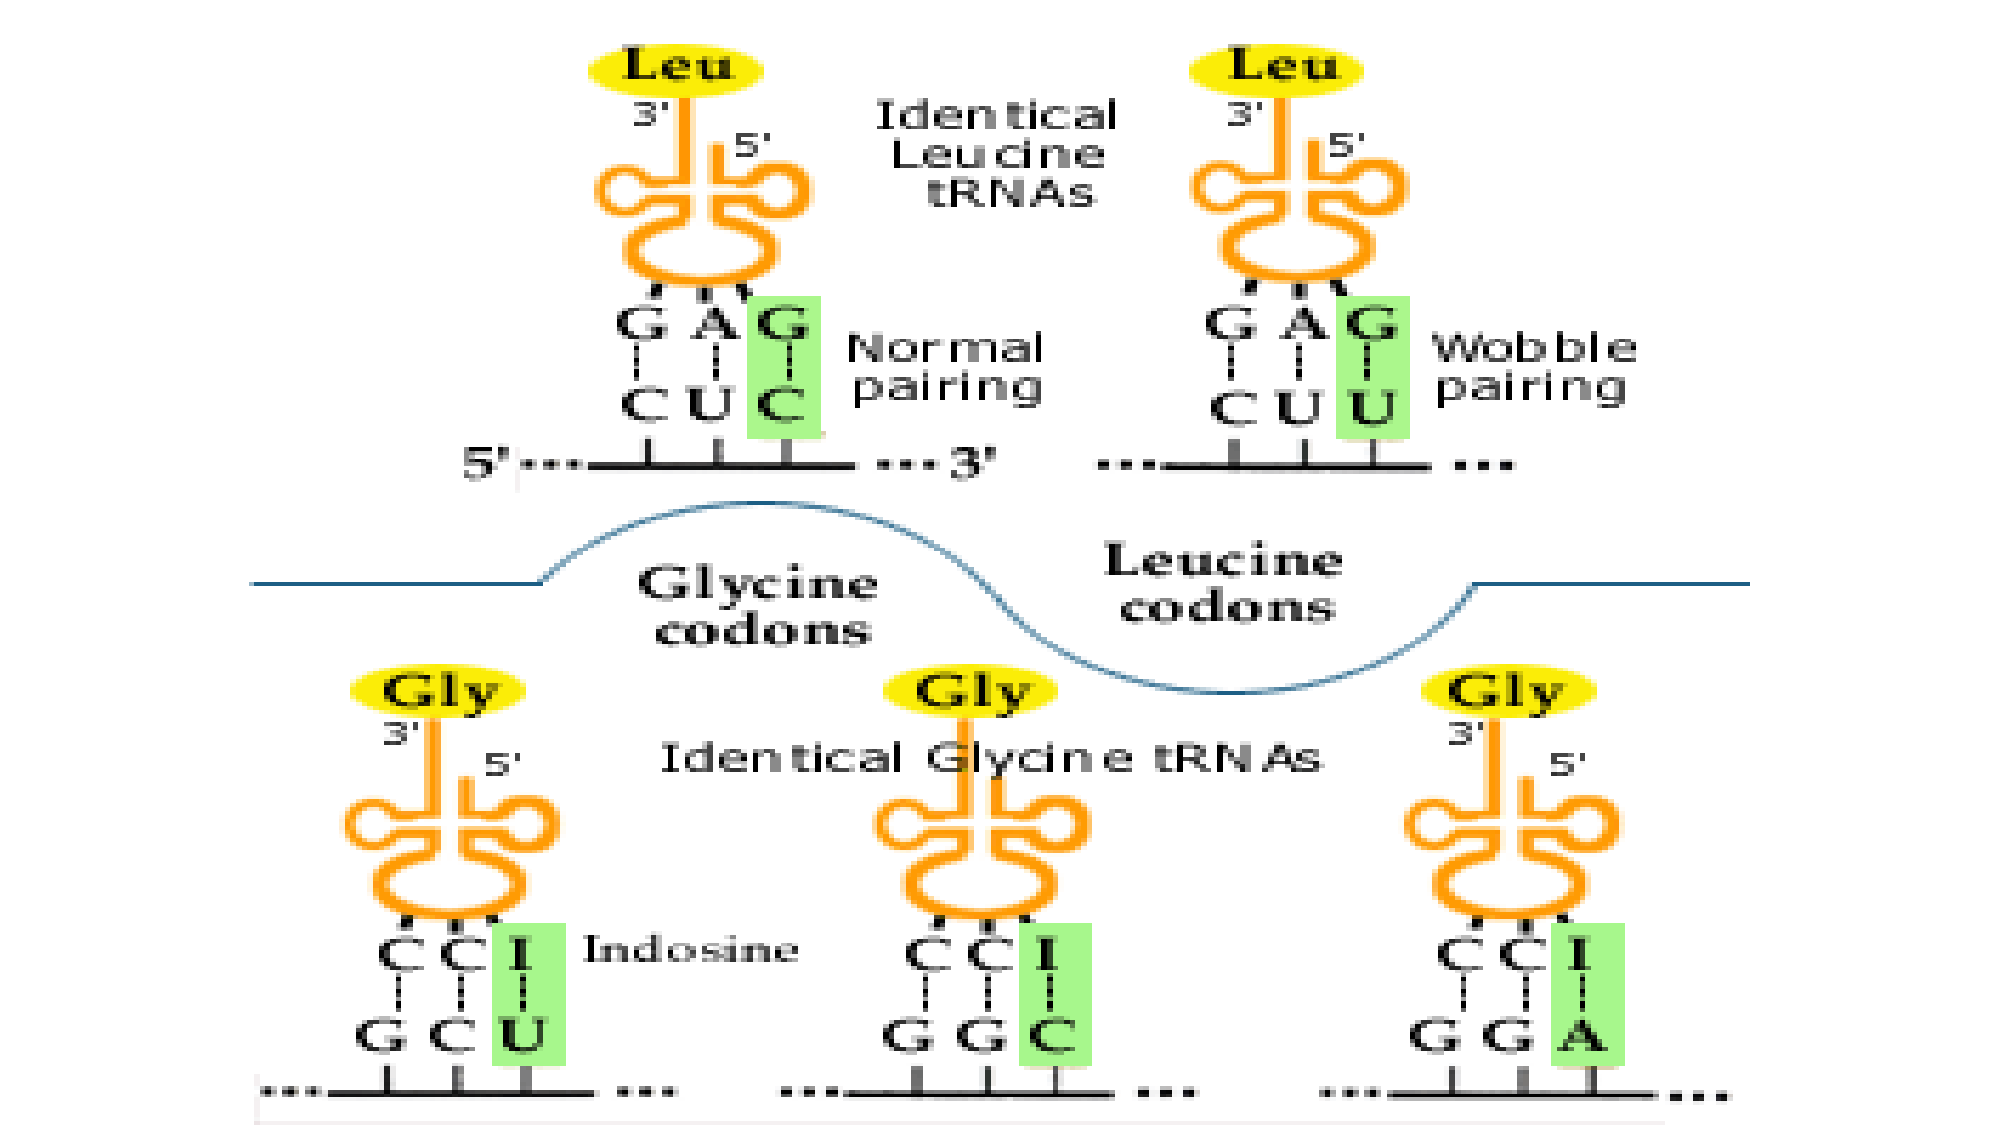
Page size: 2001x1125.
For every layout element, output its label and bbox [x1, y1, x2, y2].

picture [249, 37, 1750, 1125]
